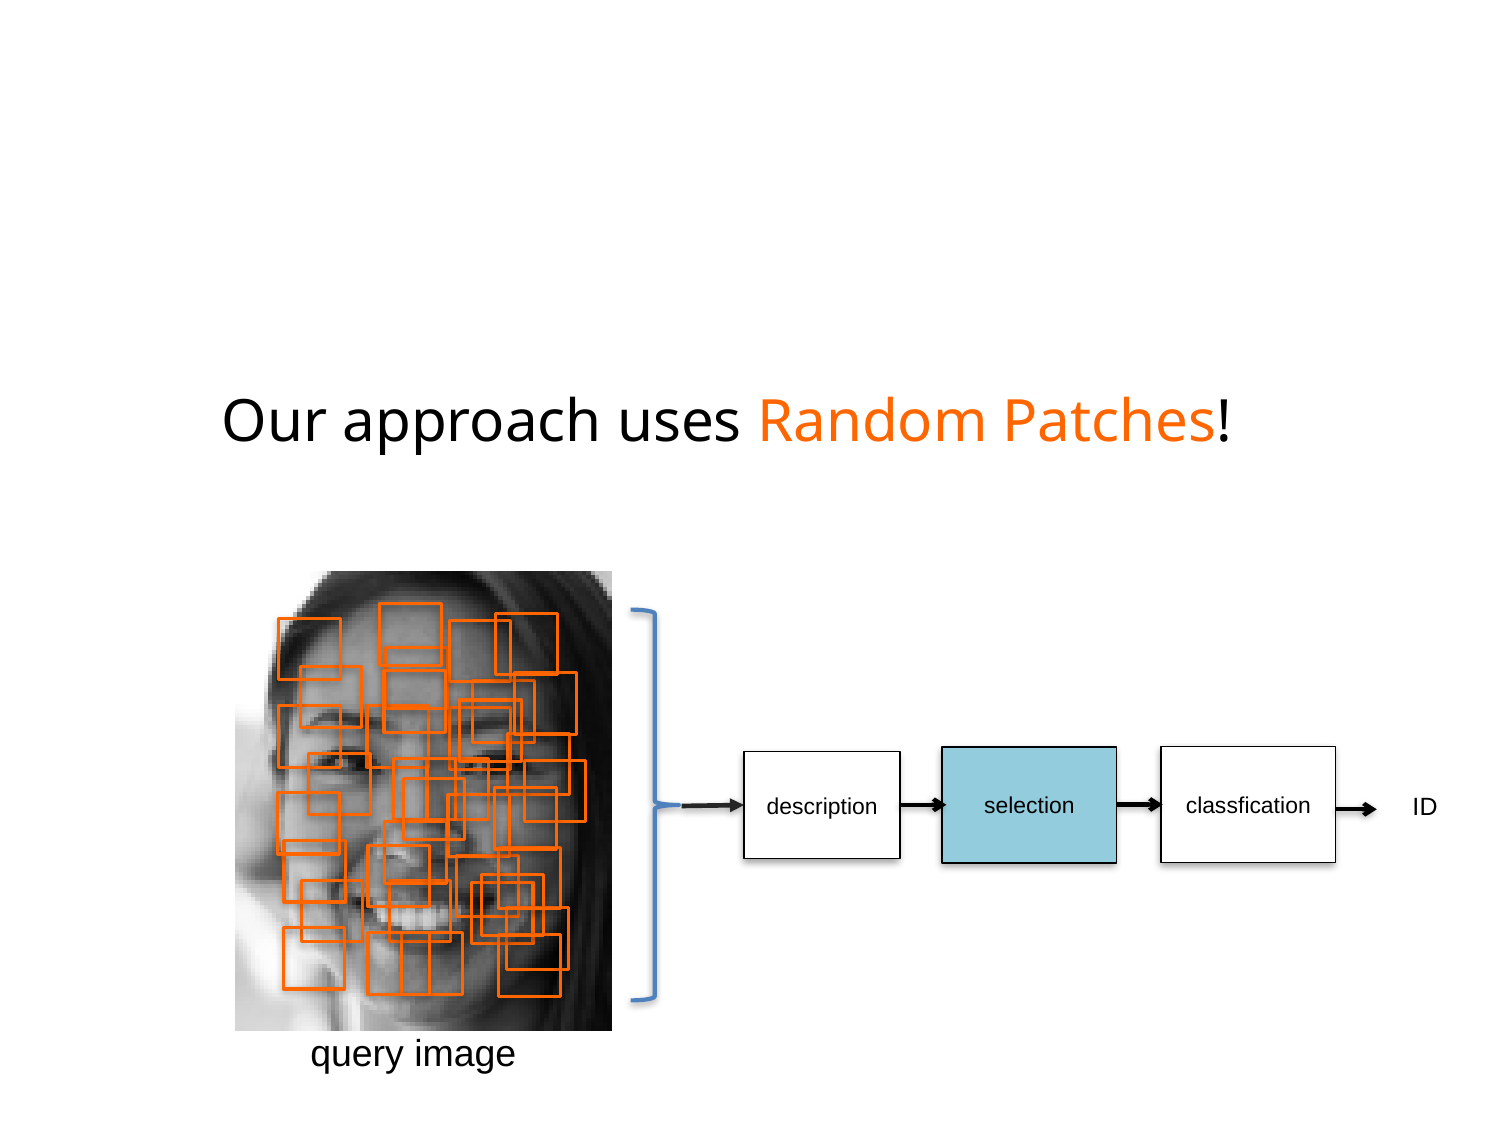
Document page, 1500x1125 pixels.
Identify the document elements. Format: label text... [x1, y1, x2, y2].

picture [235, 571, 612, 1031]
text_box classfication [1160, 746, 1336, 863]
text_box [630, 607, 676, 1003]
text_box selection [941, 746, 1117, 864]
text_box ID [1390, 783, 1453, 829]
text_box query image [295, 1039, 531, 1082]
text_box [681, 751, 901, 859]
text_box Our approach uses Random Patches! [207, 375, 1248, 461]
